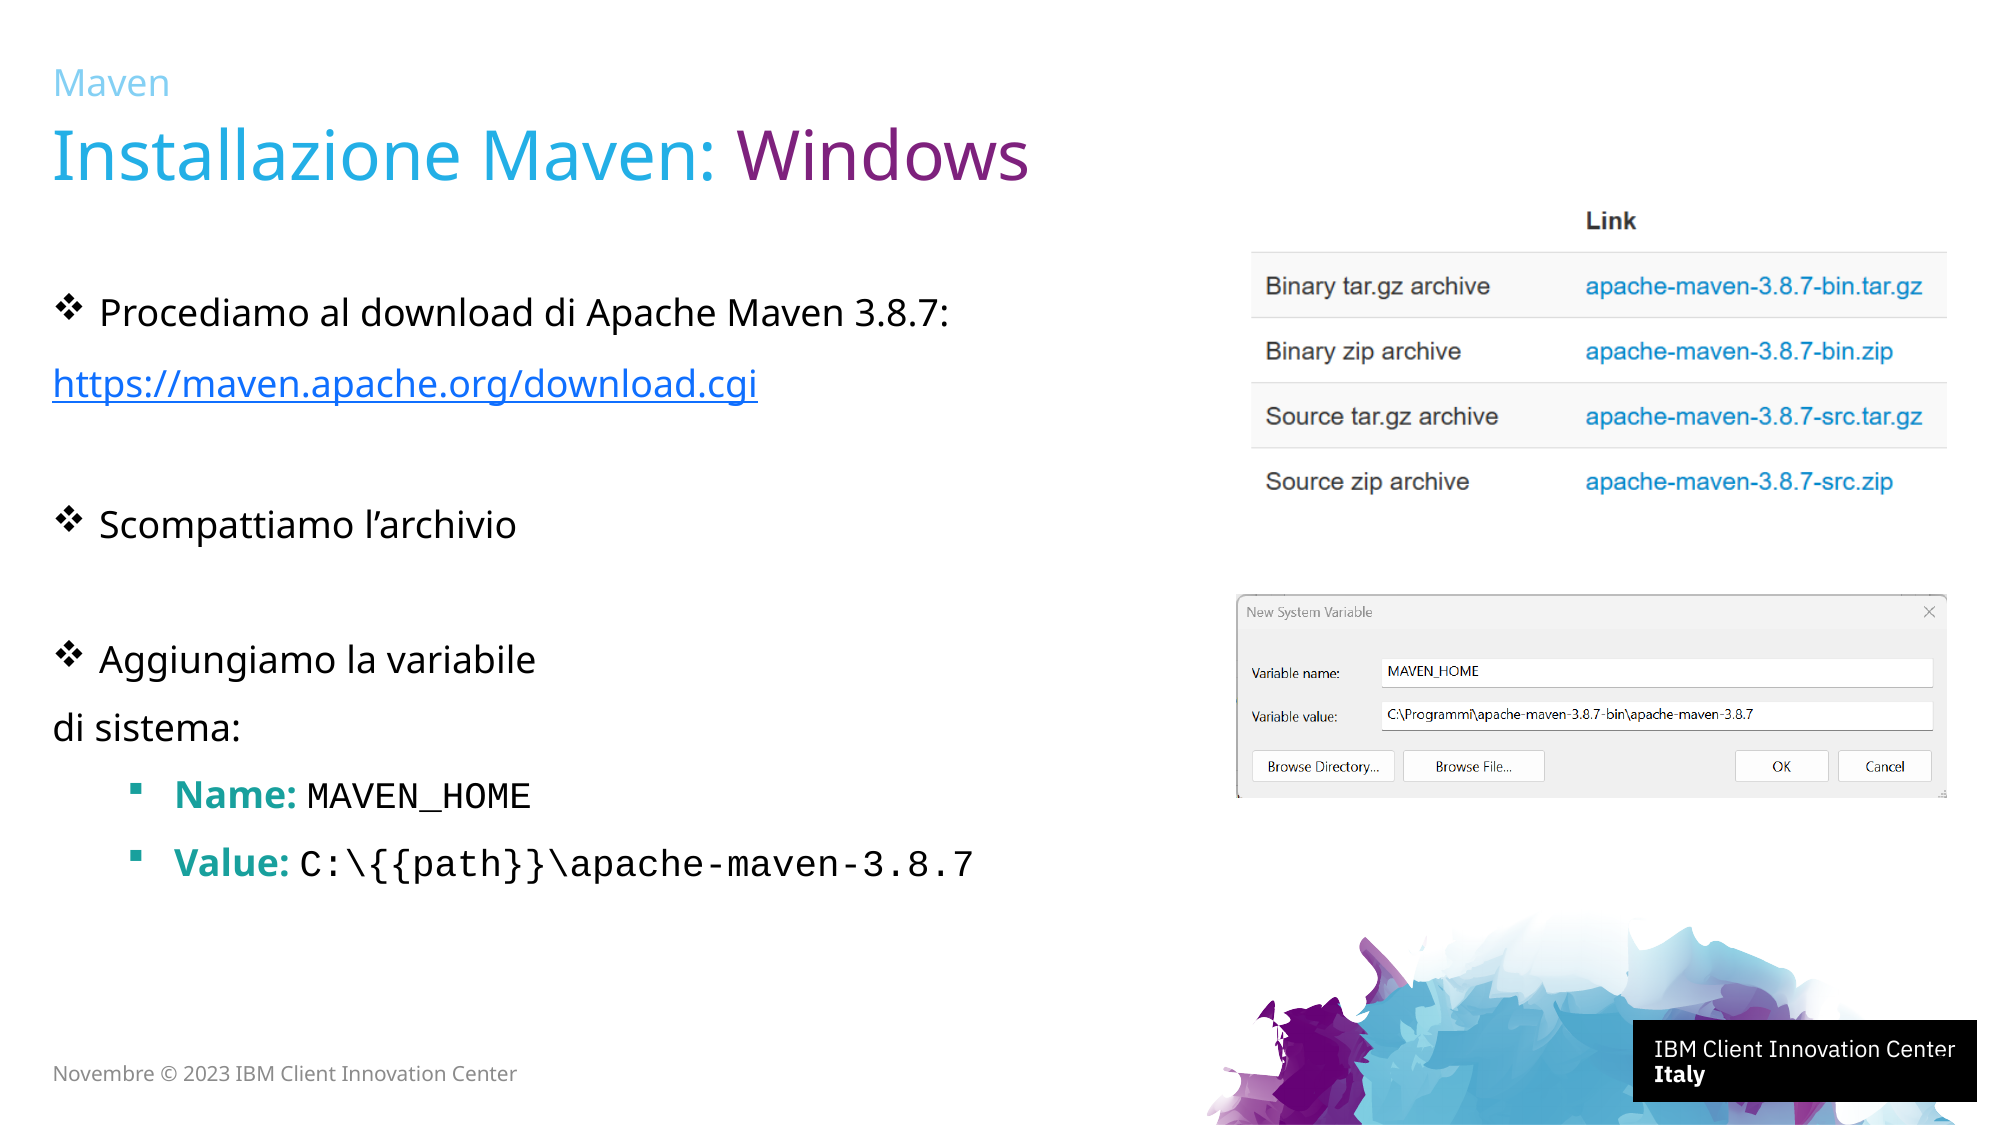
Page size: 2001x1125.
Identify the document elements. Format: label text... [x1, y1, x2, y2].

text_box 9 [1881, 1039, 1961, 1085]
title Installazione Maven: Windows [37, 105, 1122, 211]
picture [1236, 195, 1947, 516]
picture [1166, 850, 1977, 1125]
list Maven [37, 56, 713, 106]
text_box Procediamo al download di Apache Maven 3.8.7: https://maven.apache.org/download.cgi Scompattiamo l’archivio Aggiungiamo la variabile di sistema: Name: MAVEN_HOME Value: C:\{{path}}\apache-maven-3.8.7 [37, 259, 1882, 930]
picture [1236, 594, 1947, 798]
footer Novembre © 2023 IBM Client Innovation Center [37, 1042, 1000, 1103]
